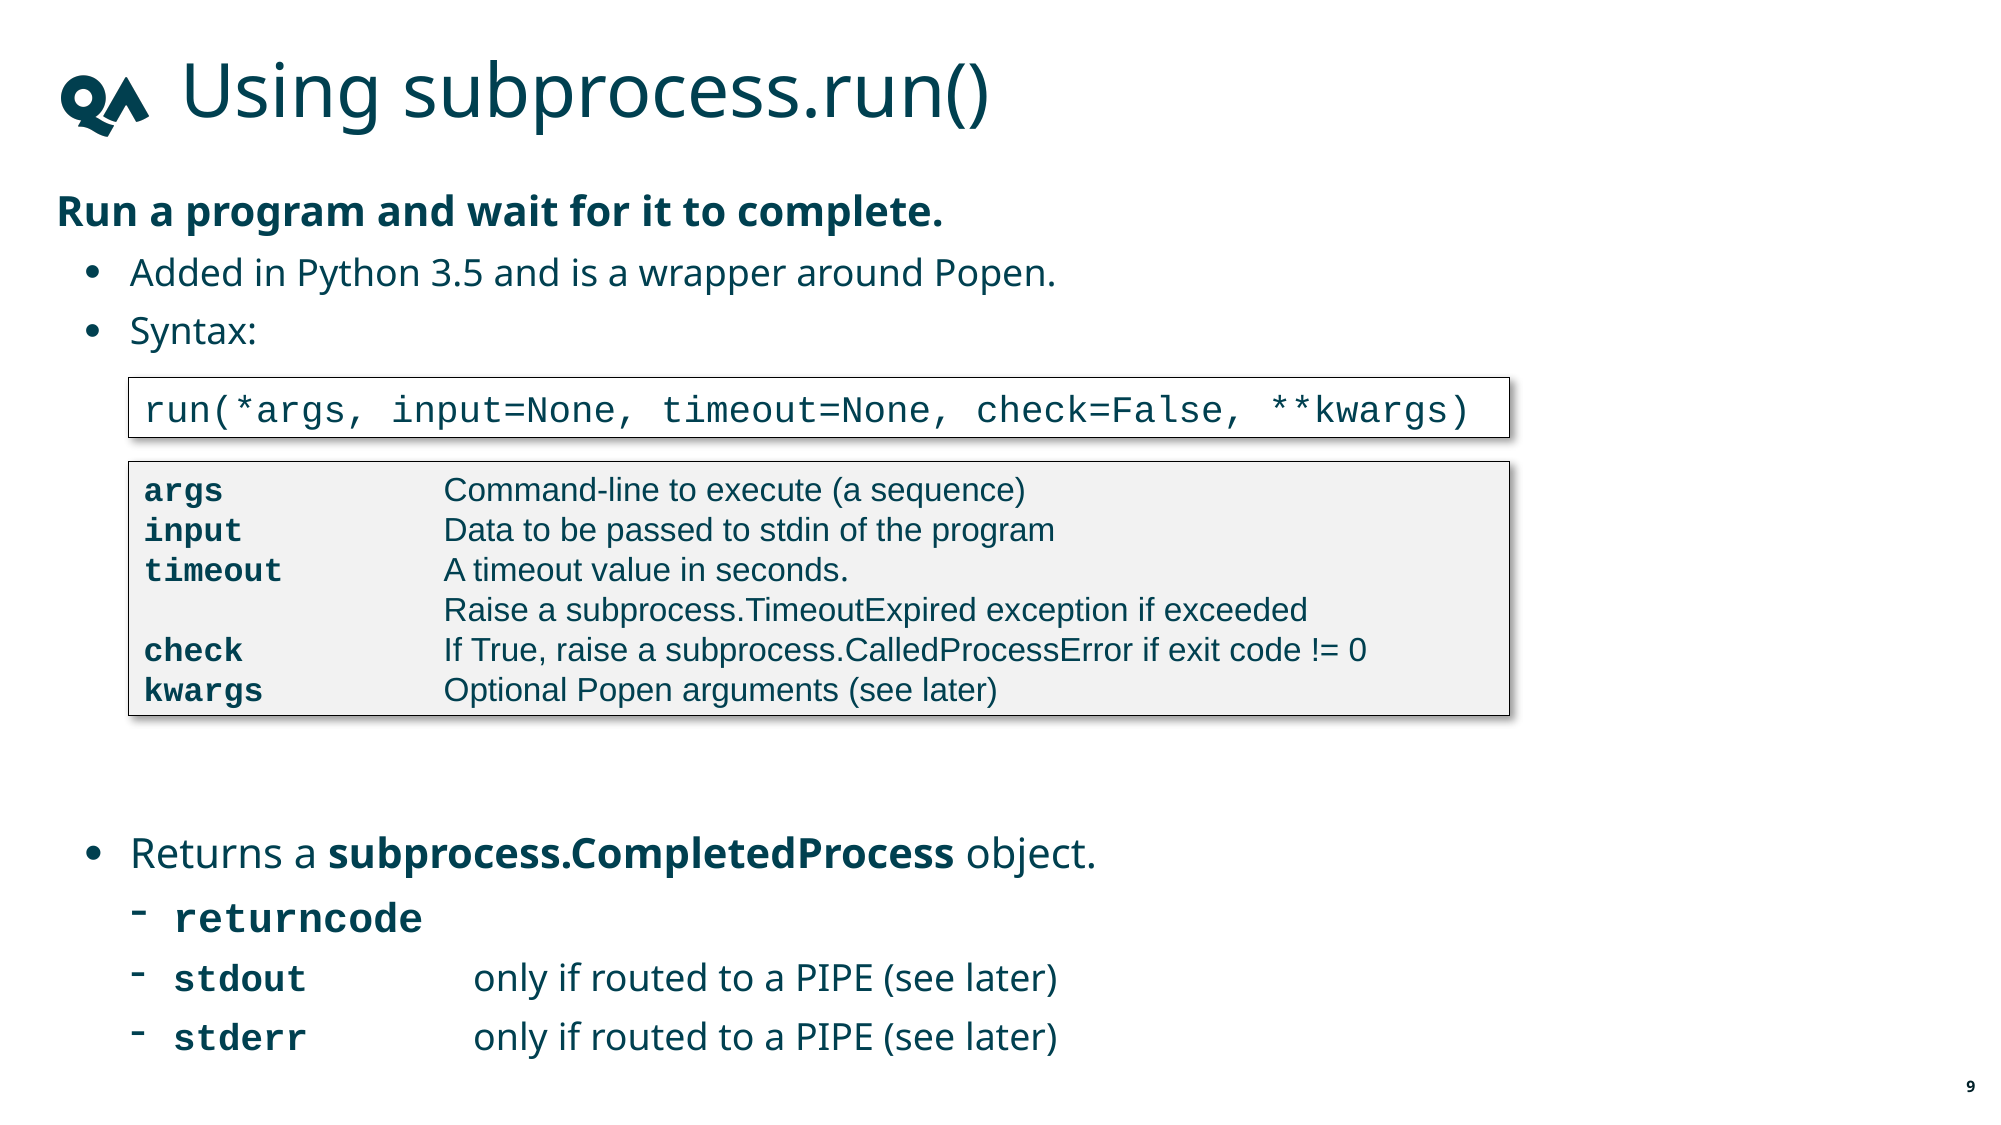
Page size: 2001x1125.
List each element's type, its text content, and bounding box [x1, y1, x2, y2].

text_box args Command-line to execute (a sequence) input Data to be passed to stdin of the program timeout A timeout value in seconds. Raise a subprocess.TimeoutExpired exception if exceeded check If True, raise a subprocess.CalledProcessError if exit code != 0 kwargs Optional Popen arguments (see later) [128, 461, 1510, 716]
list Run a program and wait for it to complete. Added in Python 3.5 and is a wrapper around Popen. Syntax: Returns a subprocess.CompletedProcess object. returncode stdout only if routed to a PIPE (see later) stderr only if routed to a PIPE (see later) [55, 185, 1946, 1055]
title Using subprocess.run() [180, 42, 2000, 175]
text_box run(*args, input=None, timeout=None, check=False, **kwargs) [128, 377, 1510, 438]
picture [44, 61, 166, 148]
slide_number 9 [1846, 1068, 1976, 1098]
